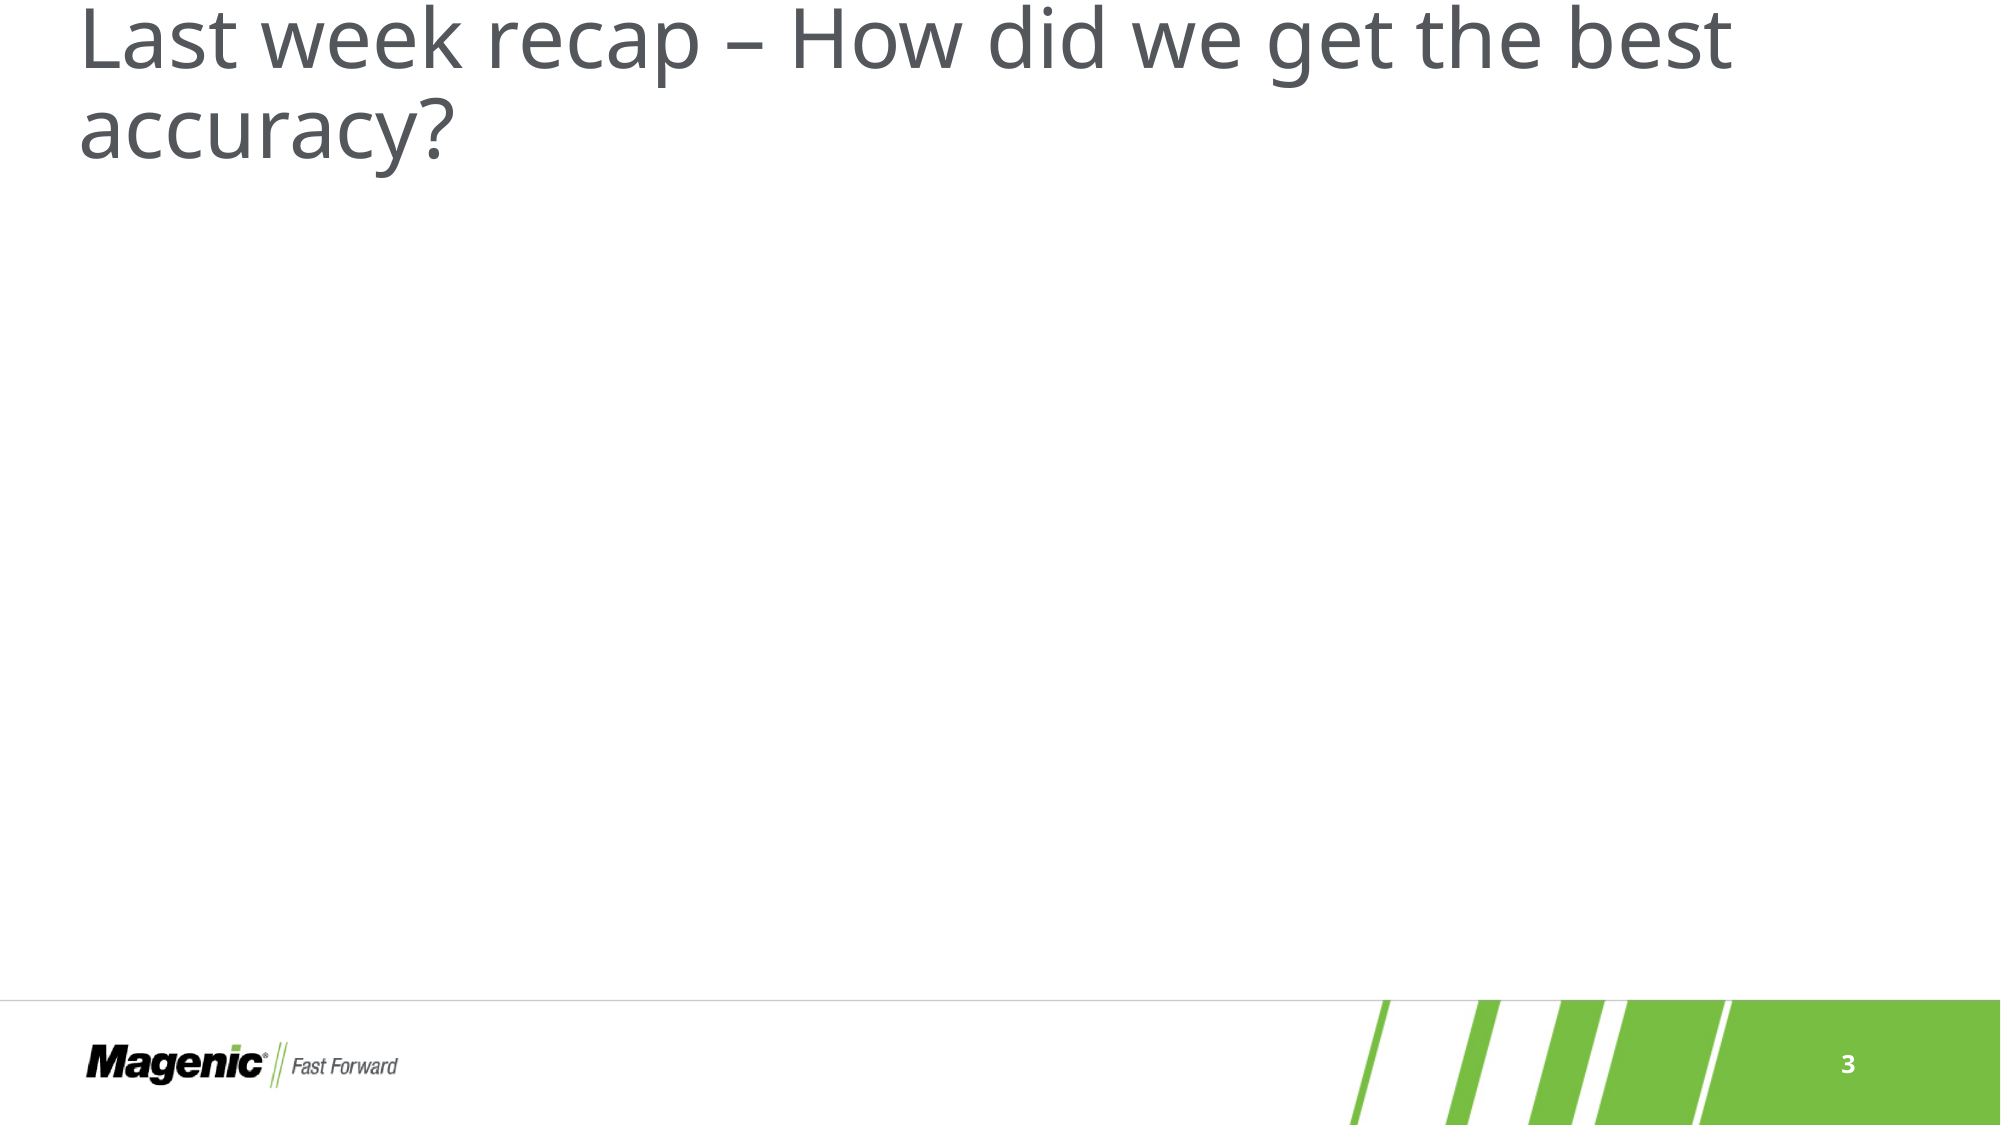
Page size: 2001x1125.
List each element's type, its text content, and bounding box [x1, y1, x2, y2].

title Last week recap – How did we get the best accuracy? [63, 41, 1938, 131]
picture [0, 0, 2001, 1125]
